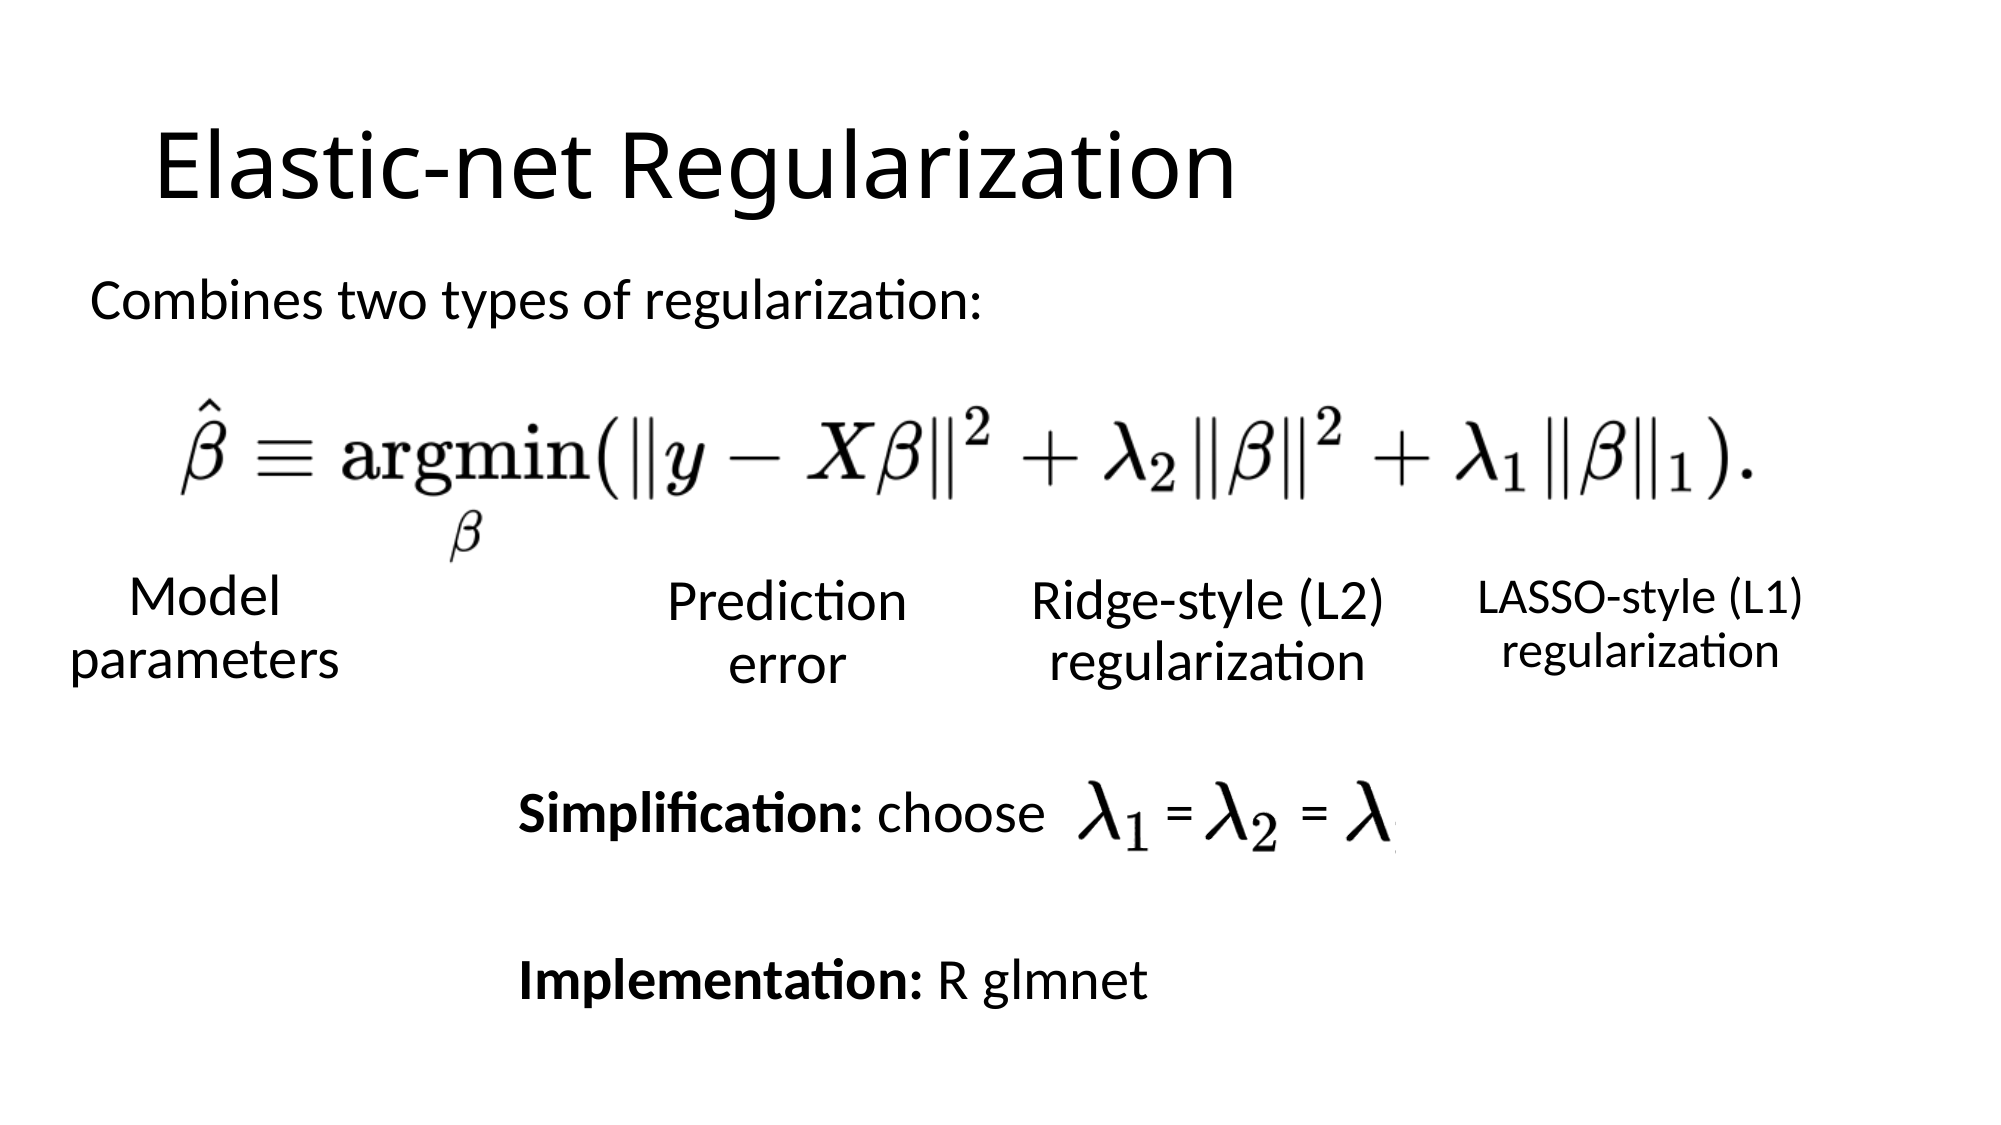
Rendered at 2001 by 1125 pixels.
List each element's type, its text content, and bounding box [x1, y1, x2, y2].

list Combines two types of regularization: [75, 262, 1017, 346]
title Elastic-net Regularization [137, 59, 1863, 278]
picture [1326, 751, 1396, 884]
text_box LASSO-style (L1) regularization [1445, 562, 1836, 718]
picture [178, 390, 1759, 580]
picture [1055, 752, 1164, 866]
text_box Ridge-style (L2) regularization [1013, 580, 1404, 718]
text_box Simplification: choose = = Implementation: R glmnet [503, 774, 1452, 1089]
text_box Model parameters [52, 557, 357, 711]
picture [1186, 753, 1293, 881]
text_box Prediction error [625, 580, 950, 716]
